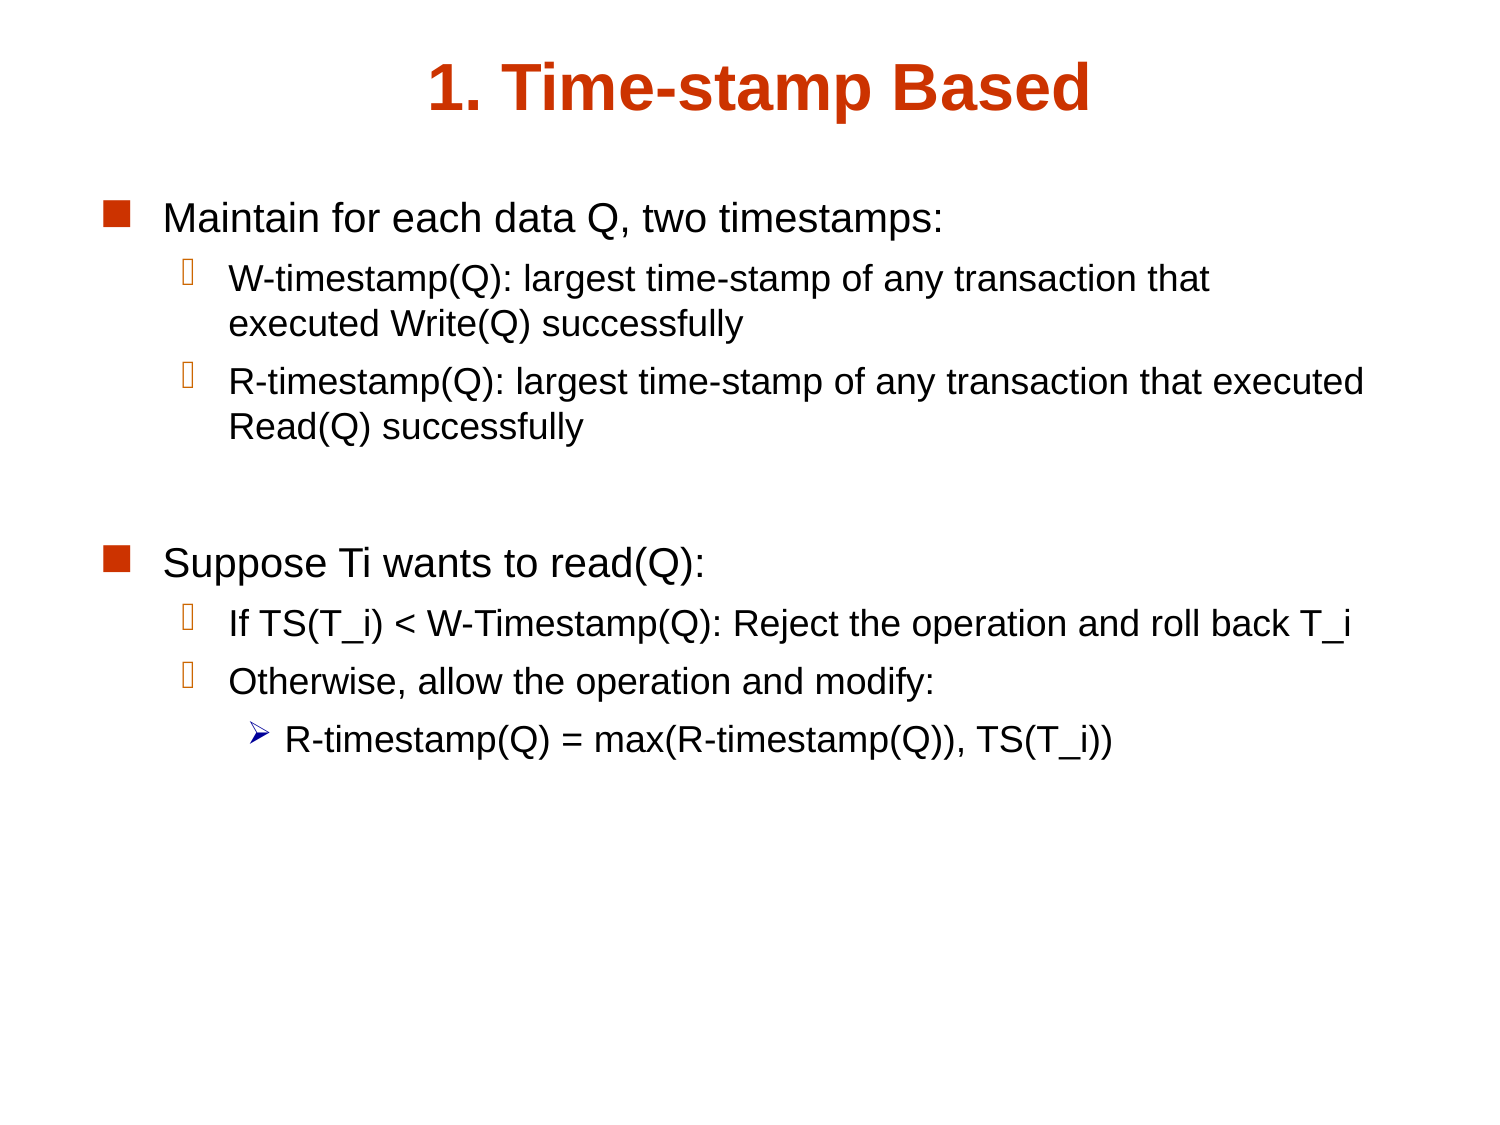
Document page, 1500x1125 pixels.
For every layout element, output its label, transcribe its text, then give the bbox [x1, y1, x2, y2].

list Maintain for each data Q, two timestamps: W-timestamp(Q): largest time-stamp of any transaction that executed Write(Q) successfully R-timestamp(Q): largest time-stamp of any transaction that executed Read(Q) successfully Suppose Ti wants to read(Q): If TS(T_i) < W-Timestamp(Q): Reject the operation and roll back T_i Otherwise, allow the operation and modify: R-timestamp(Q) = max(R-timestamp(Q)), TS(T_i)) [91, 182, 1382, 1014]
title 1. Time-stamp Based [97, 30, 1423, 132]
